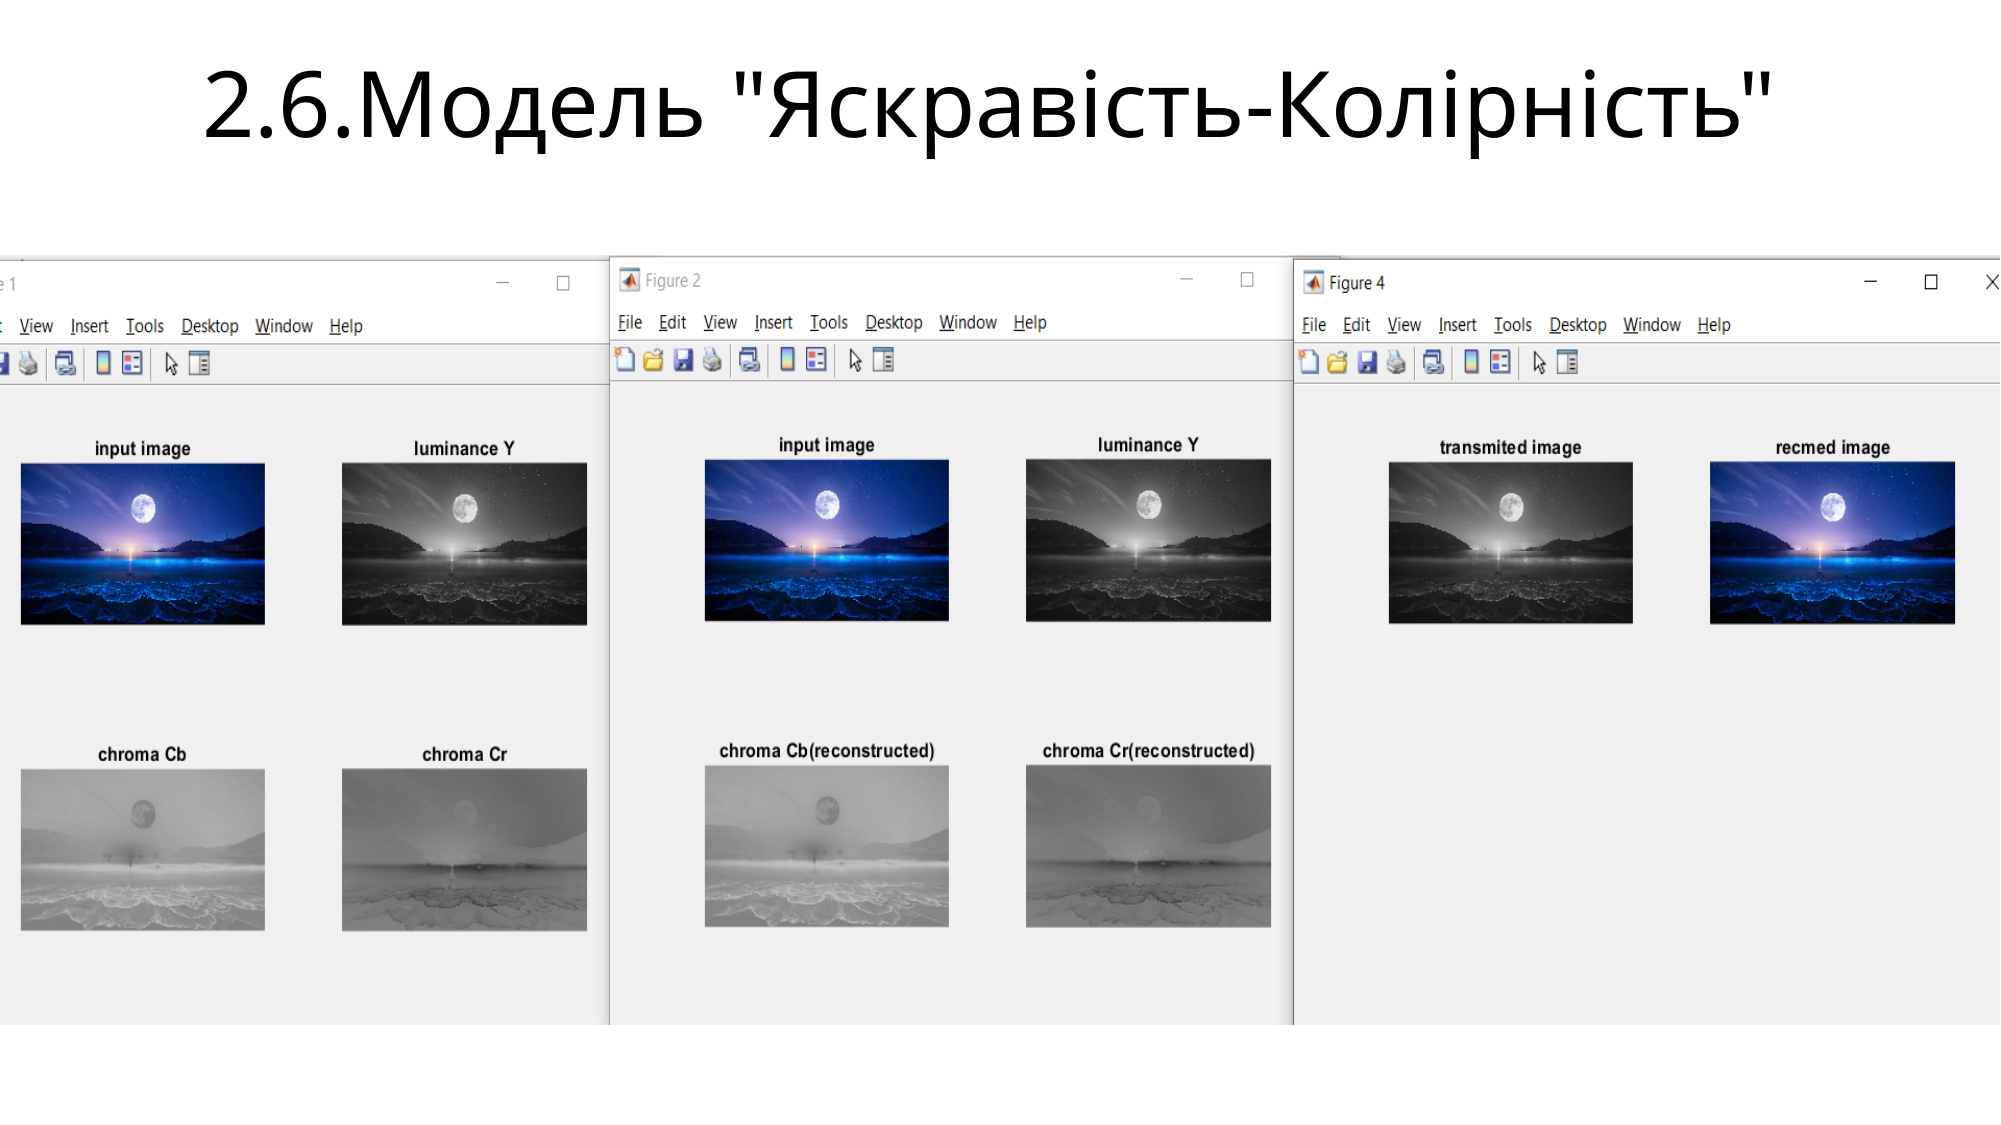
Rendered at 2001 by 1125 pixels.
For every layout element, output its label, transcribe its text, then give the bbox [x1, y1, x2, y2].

title 2.6.Модель "Яскравість-Колірність" [187, 0, 1913, 217]
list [0, 255, 2000, 1025]
